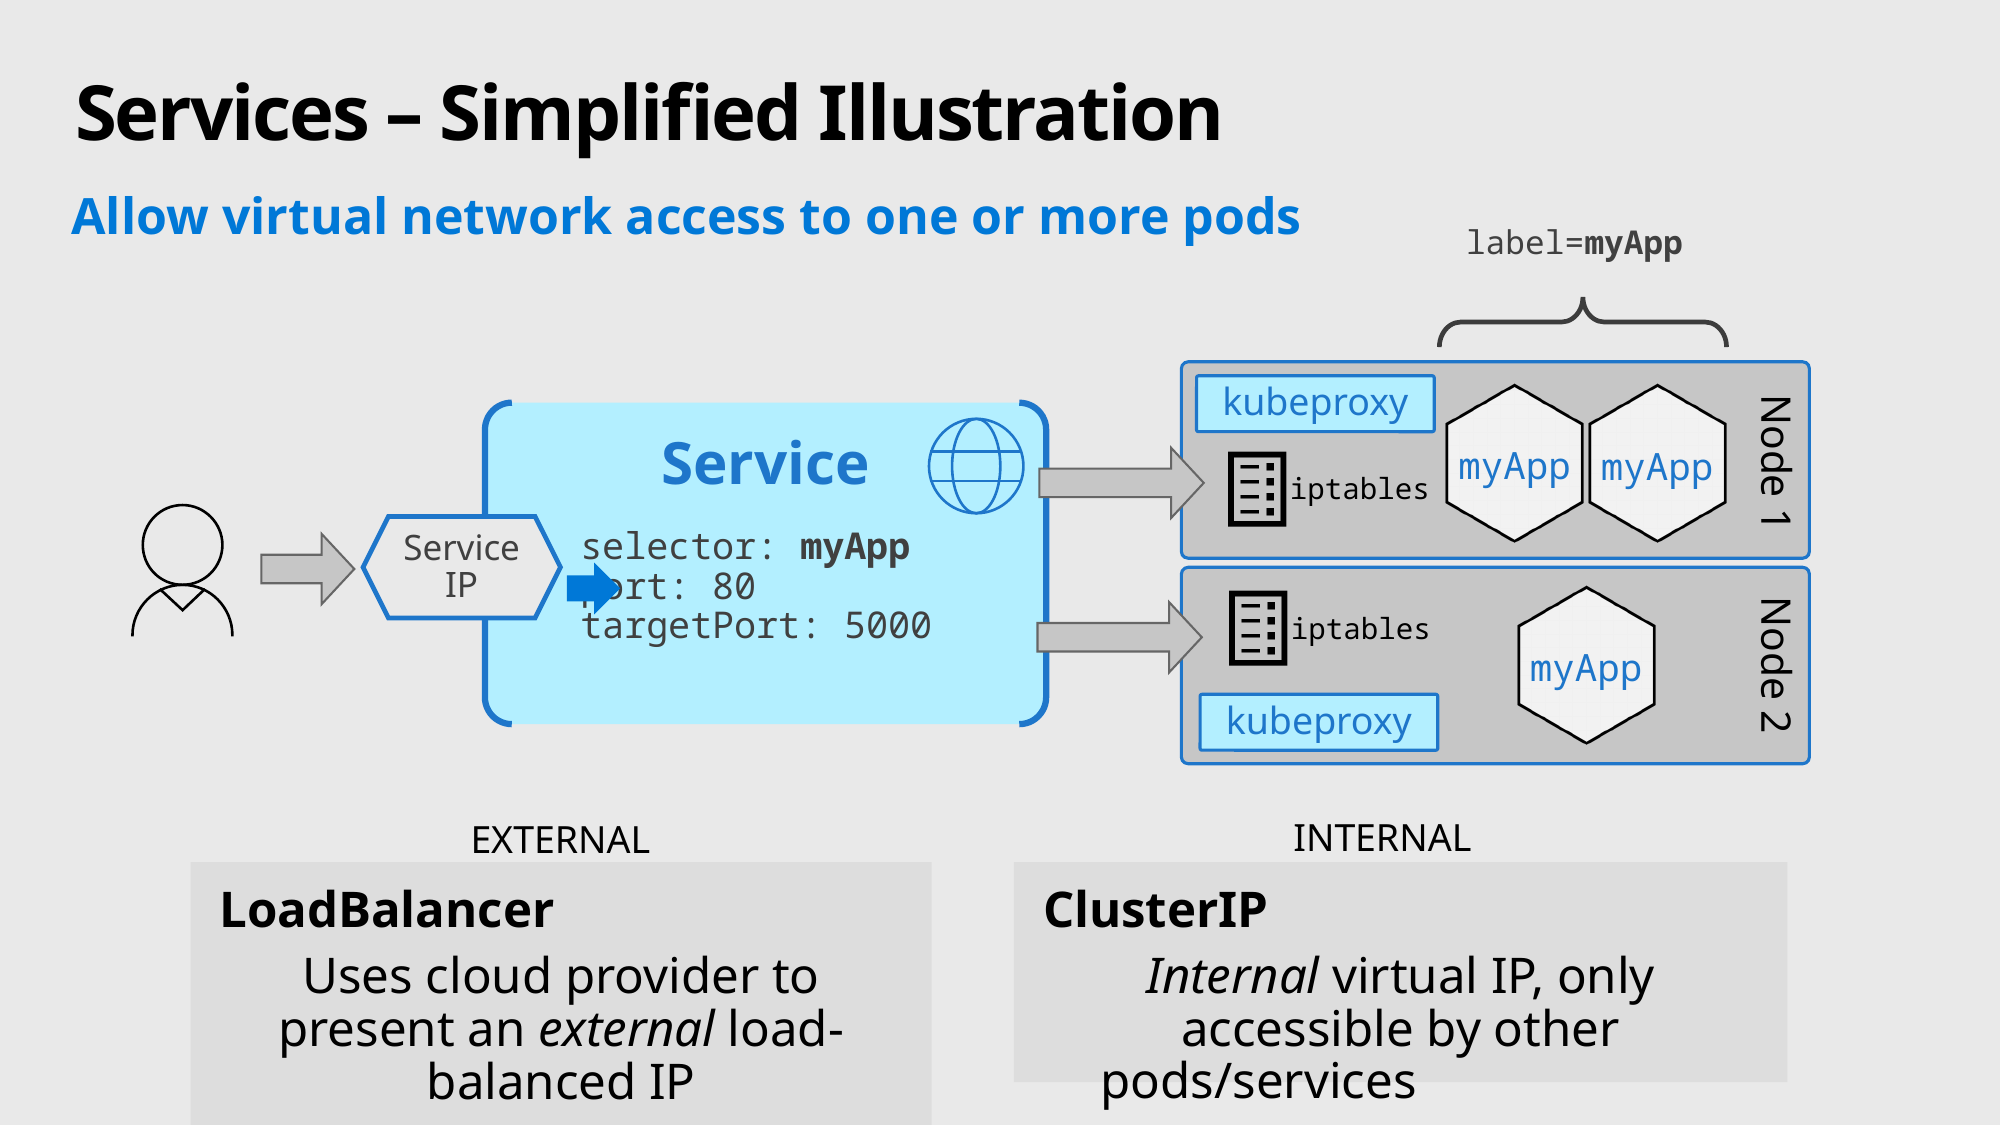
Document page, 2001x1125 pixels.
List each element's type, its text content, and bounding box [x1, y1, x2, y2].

title Services – Simplified Illustration [75, 75, 1298, 171]
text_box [1439, 380, 1589, 548]
text_box [1438, 296, 1728, 348]
text_box [566, 561, 621, 616]
text_box LoadBalancer Uses cloud provider to present an external load-balanced IP [190, 862, 932, 1125]
text_box [132, 505, 233, 636]
text_box Service [484, 402, 1047, 725]
text_box Node 1 [1730, 364, 1819, 562]
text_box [1212, 444, 1427, 674]
text_box Service IP [362, 515, 562, 619]
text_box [1510, 582, 1660, 749]
text_box [1180, 566, 1804, 765]
text_box selector: myApp port: 80 targetPort: 5000 [565, 520, 948, 655]
text_box ClusterIP Internal virtual IP, only accessible by other pods/services [1013, 862, 1788, 1083]
text_box INTERNAL [1293, 814, 1472, 860]
text_box [260, 532, 356, 606]
text_box kubeproxy [1199, 693, 1439, 751]
text_box [928, 418, 1024, 514]
text_box Allow virtual network access to one or more pods [56, 171, 1438, 281]
text_box kubeproxy [1195, 375, 1435, 433]
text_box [1589, 380, 1731, 548]
text_box [1038, 446, 1205, 520]
text_box [1180, 361, 1809, 559]
text_box label=myApp [1438, 208, 1713, 280]
text_box EXTERNAL [470, 815, 651, 862]
text_box [1036, 600, 1203, 674]
text_box Node 2 [1730, 567, 1819, 764]
